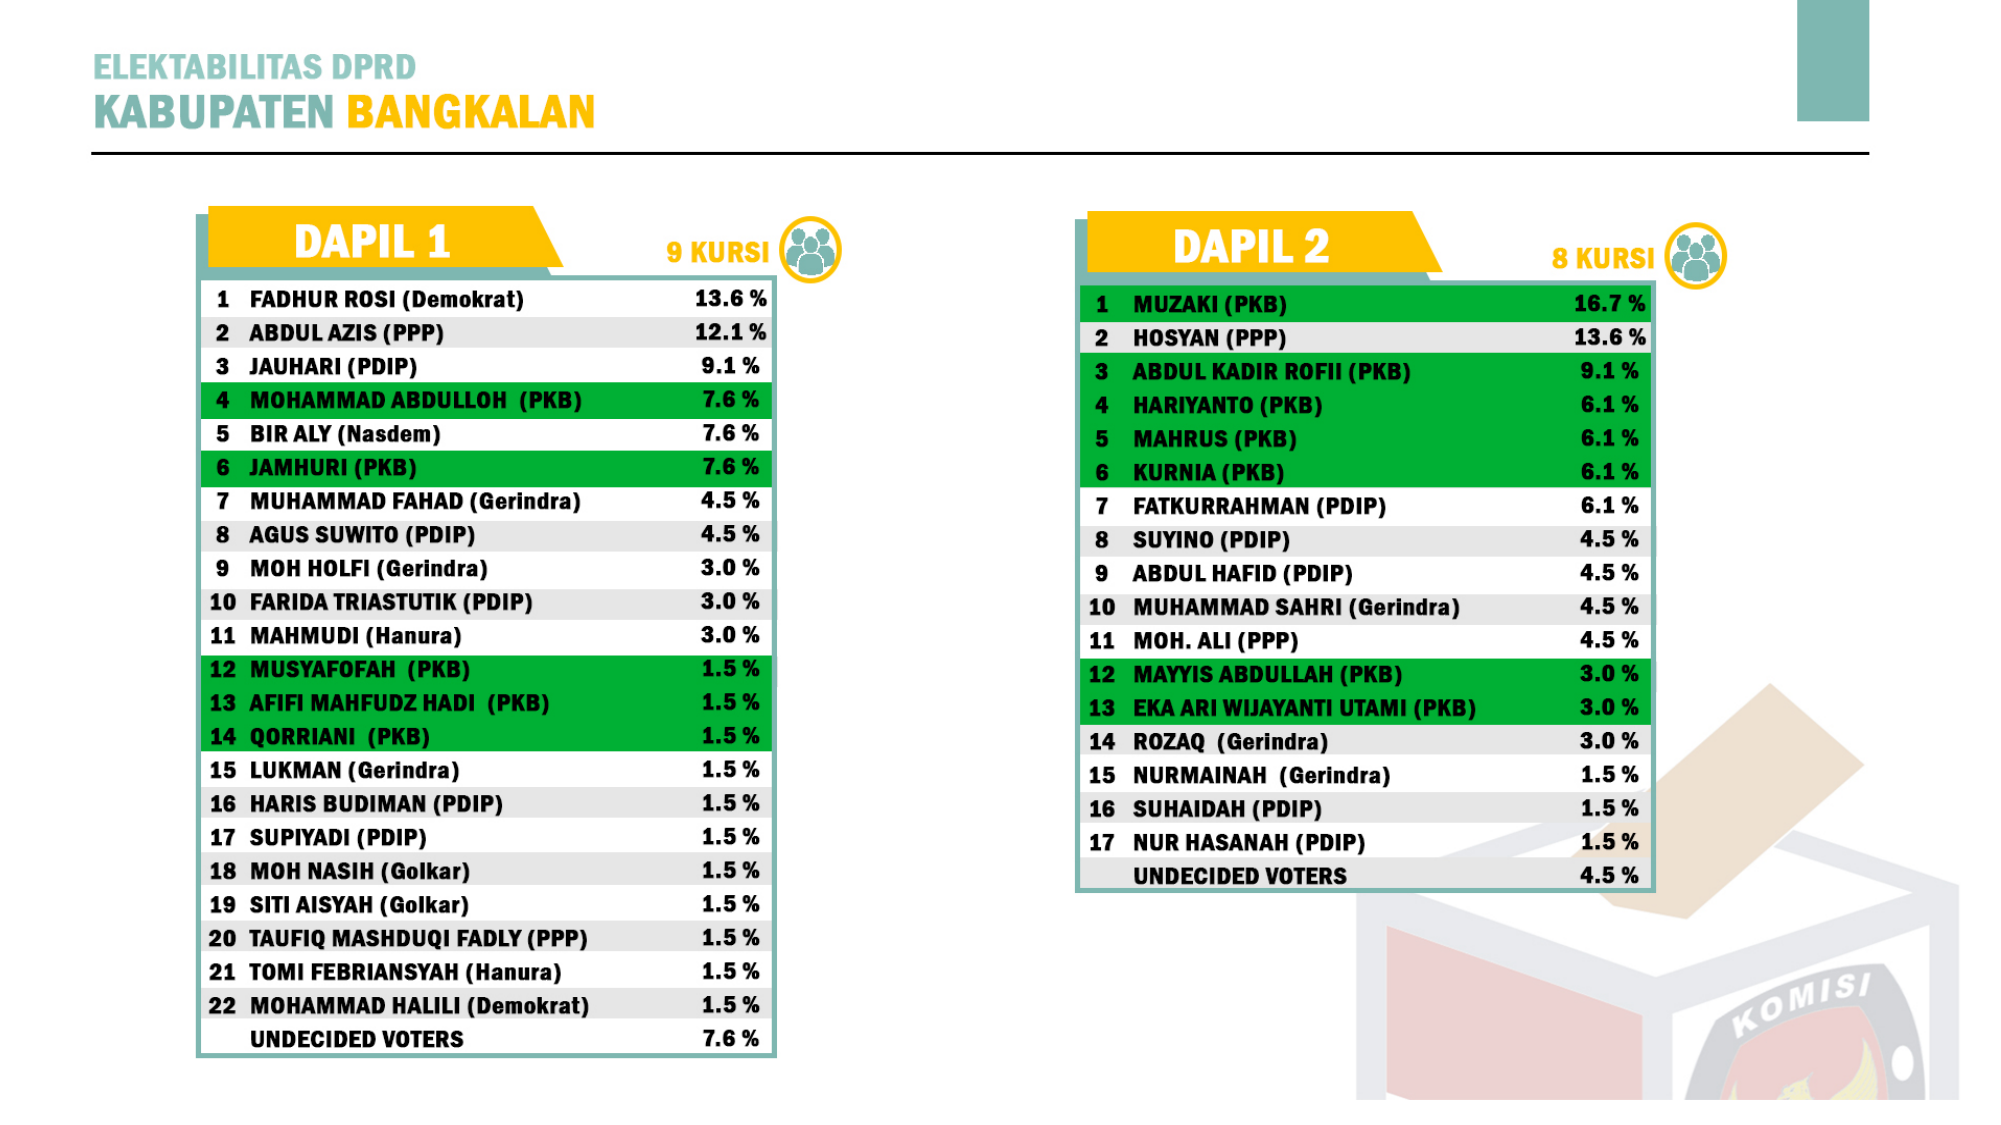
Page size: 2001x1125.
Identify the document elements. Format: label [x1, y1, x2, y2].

list [0, 0, 1976, 1100]
